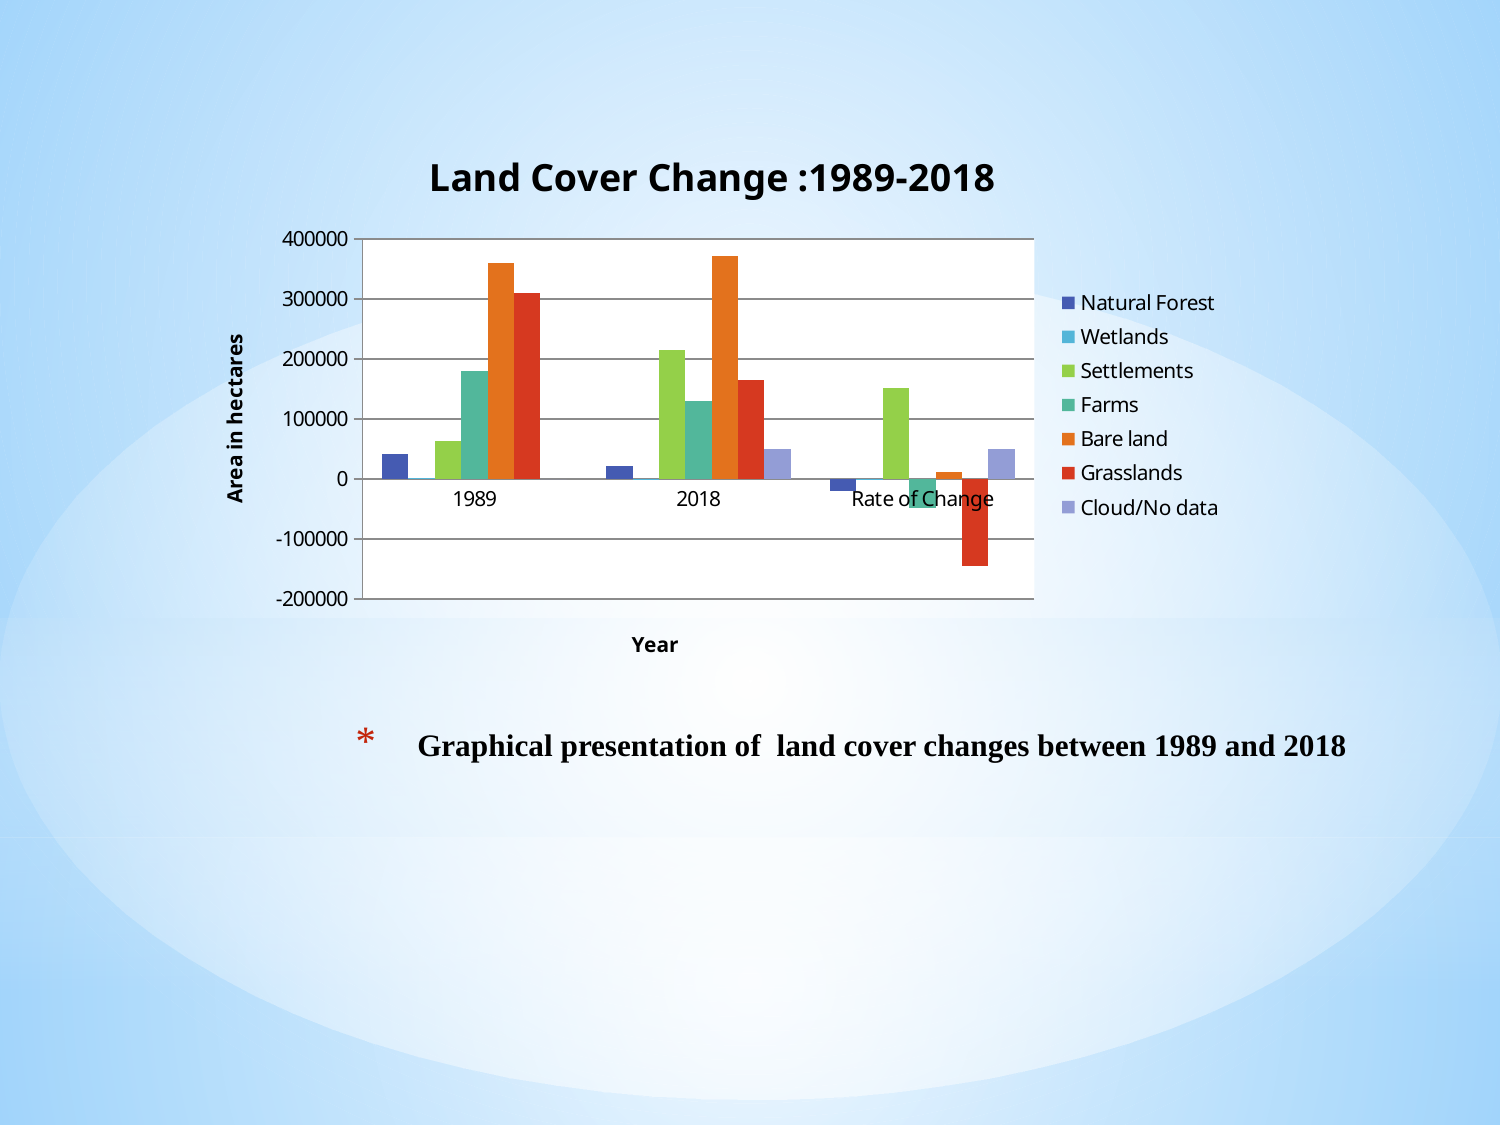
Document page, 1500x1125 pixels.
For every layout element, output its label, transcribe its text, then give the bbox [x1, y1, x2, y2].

chart [187, 119, 1238, 691]
title Graphical presentation of land cover changes between 1989 and 2018 [294, 717, 1363, 905]
